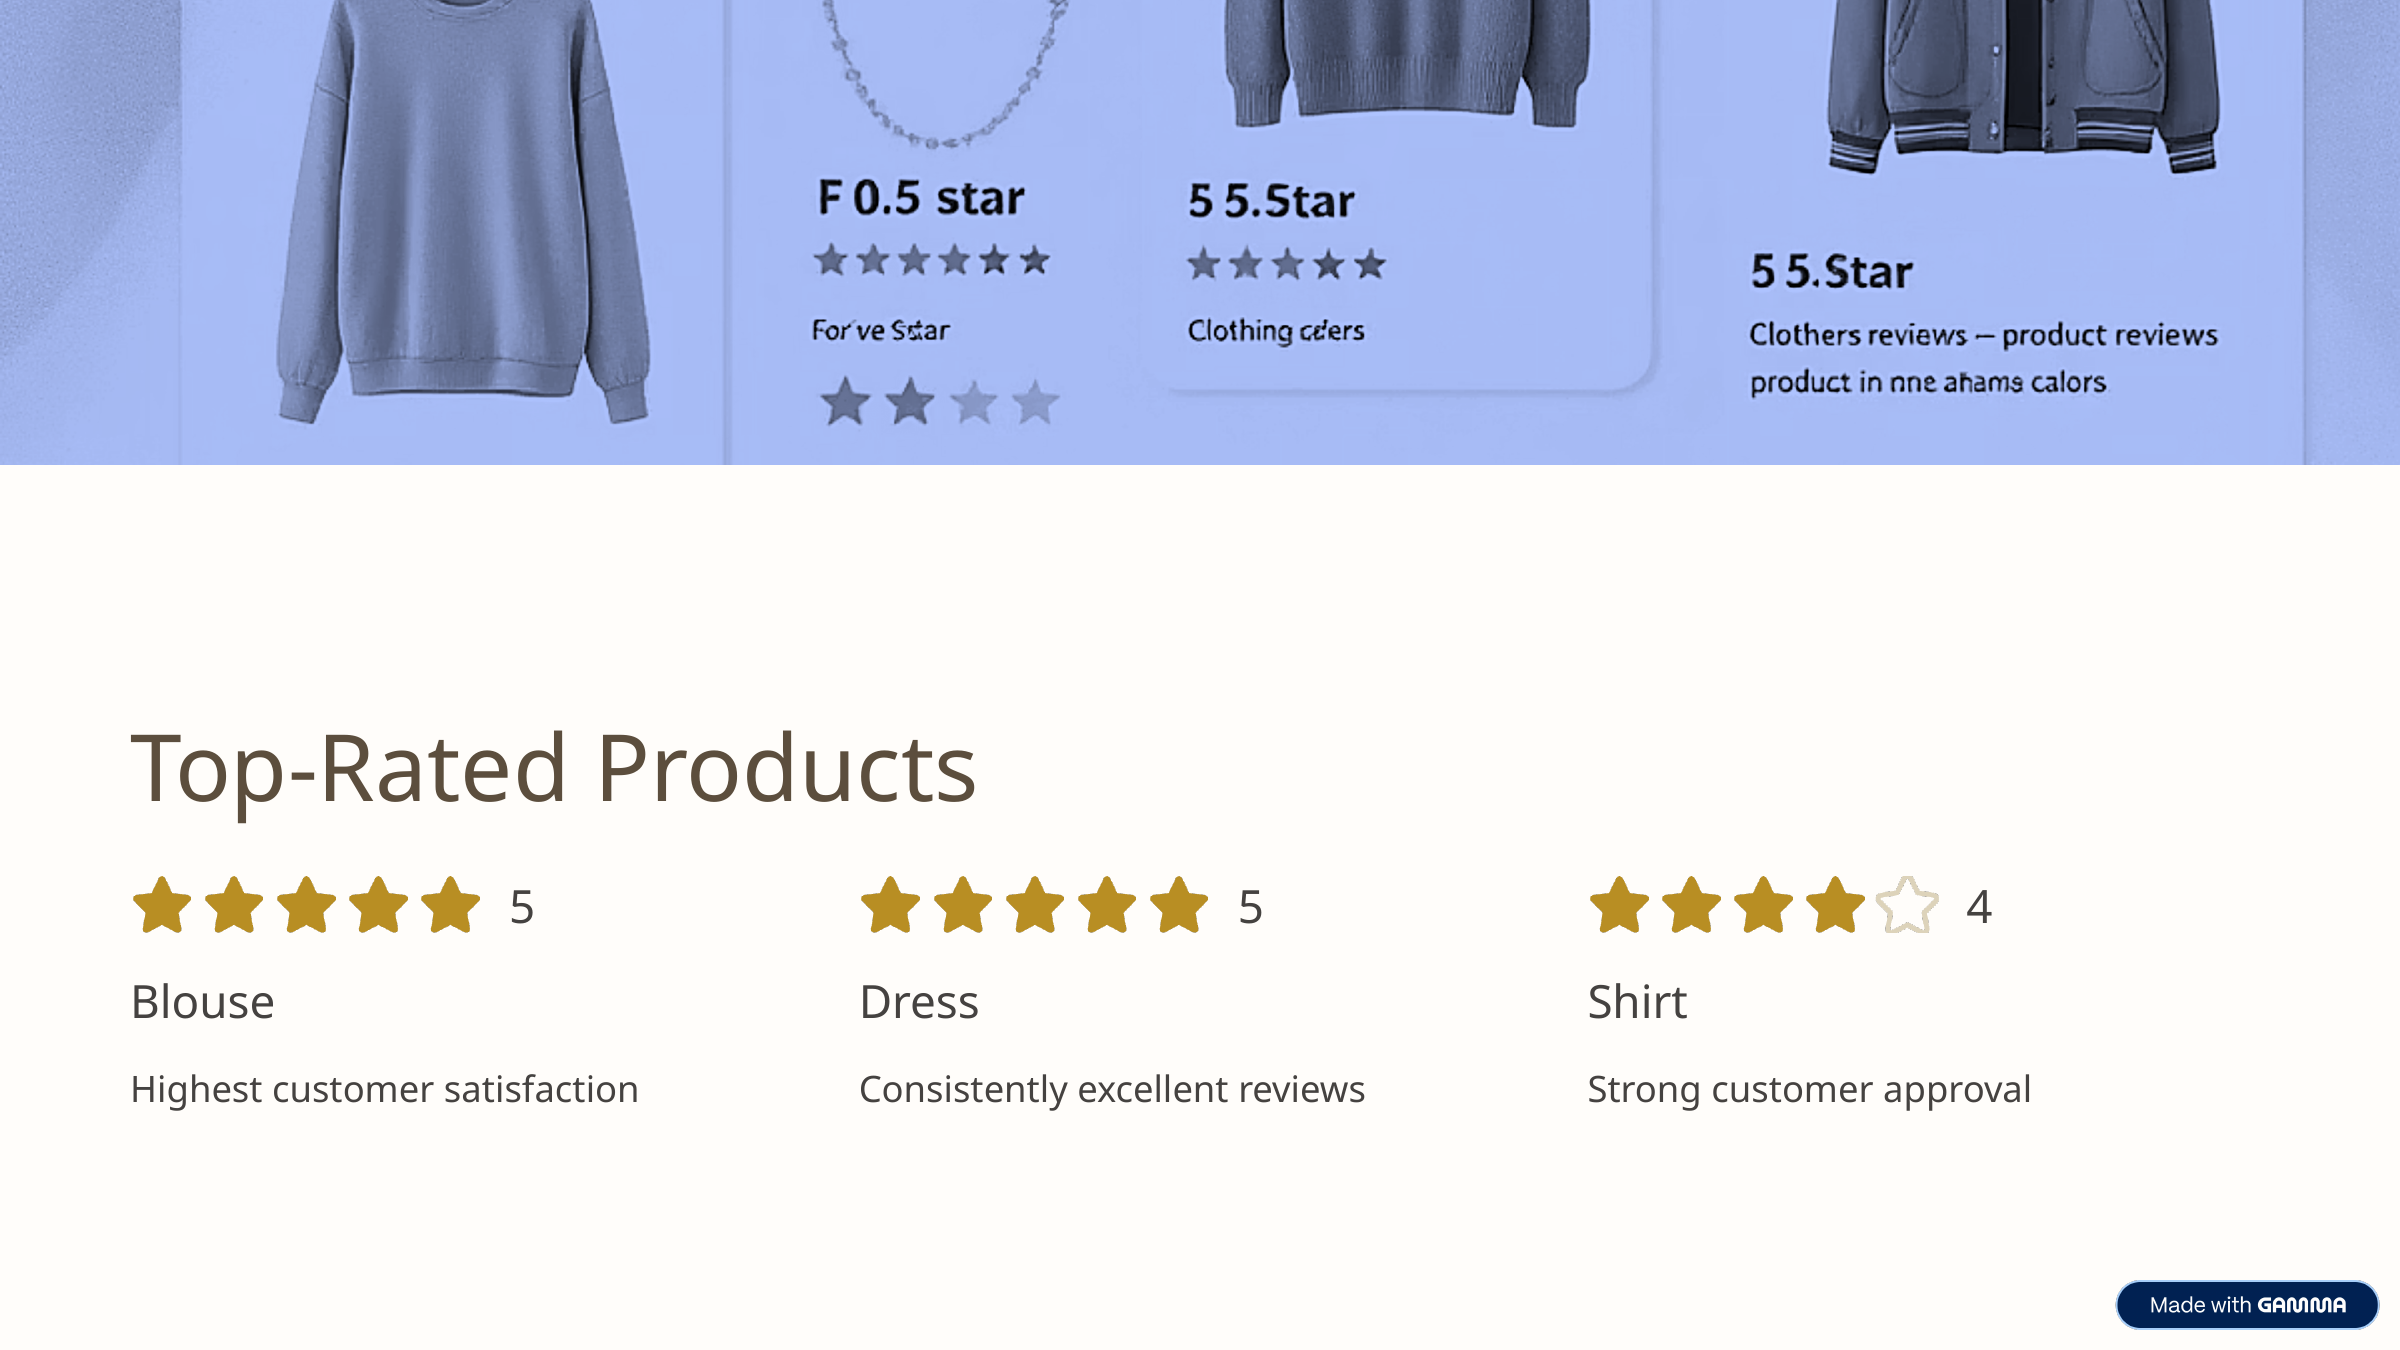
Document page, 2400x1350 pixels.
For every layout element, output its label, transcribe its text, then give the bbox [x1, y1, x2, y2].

text_box Shirt [1587, 970, 2053, 1029]
picture [1731, 876, 1795, 933]
text_box Blouse [130, 970, 596, 1029]
text_box Strong customer approval [1587, 1050, 2270, 1111]
picture [858, 876, 922, 933]
picture [1587, 876, 1651, 933]
text_box 5 [1237, 886, 1285, 933]
picture [1147, 876, 1210, 933]
text_box 4 [1966, 886, 2013, 933]
picture [346, 876, 410, 933]
picture [1659, 876, 1723, 933]
picture [1803, 876, 1867, 933]
picture [418, 876, 482, 933]
picture [274, 876, 338, 933]
text_box Highest customer satisfaction [130, 1050, 813, 1111]
picture [0, 0, 2400, 466]
text_box 5 [509, 886, 556, 933]
picture [2106, 1271, 2389, 1339]
text_box Dress [858, 970, 1324, 1029]
text_box Consistently excellent reviews [858, 1050, 1541, 1111]
picture [202, 876, 266, 933]
picture [130, 876, 193, 933]
picture [1875, 876, 1939, 933]
text_box Top-Rated Products [130, 704, 1084, 821]
picture [1075, 876, 1138, 933]
picture [930, 876, 994, 933]
picture [1003, 876, 1066, 933]
